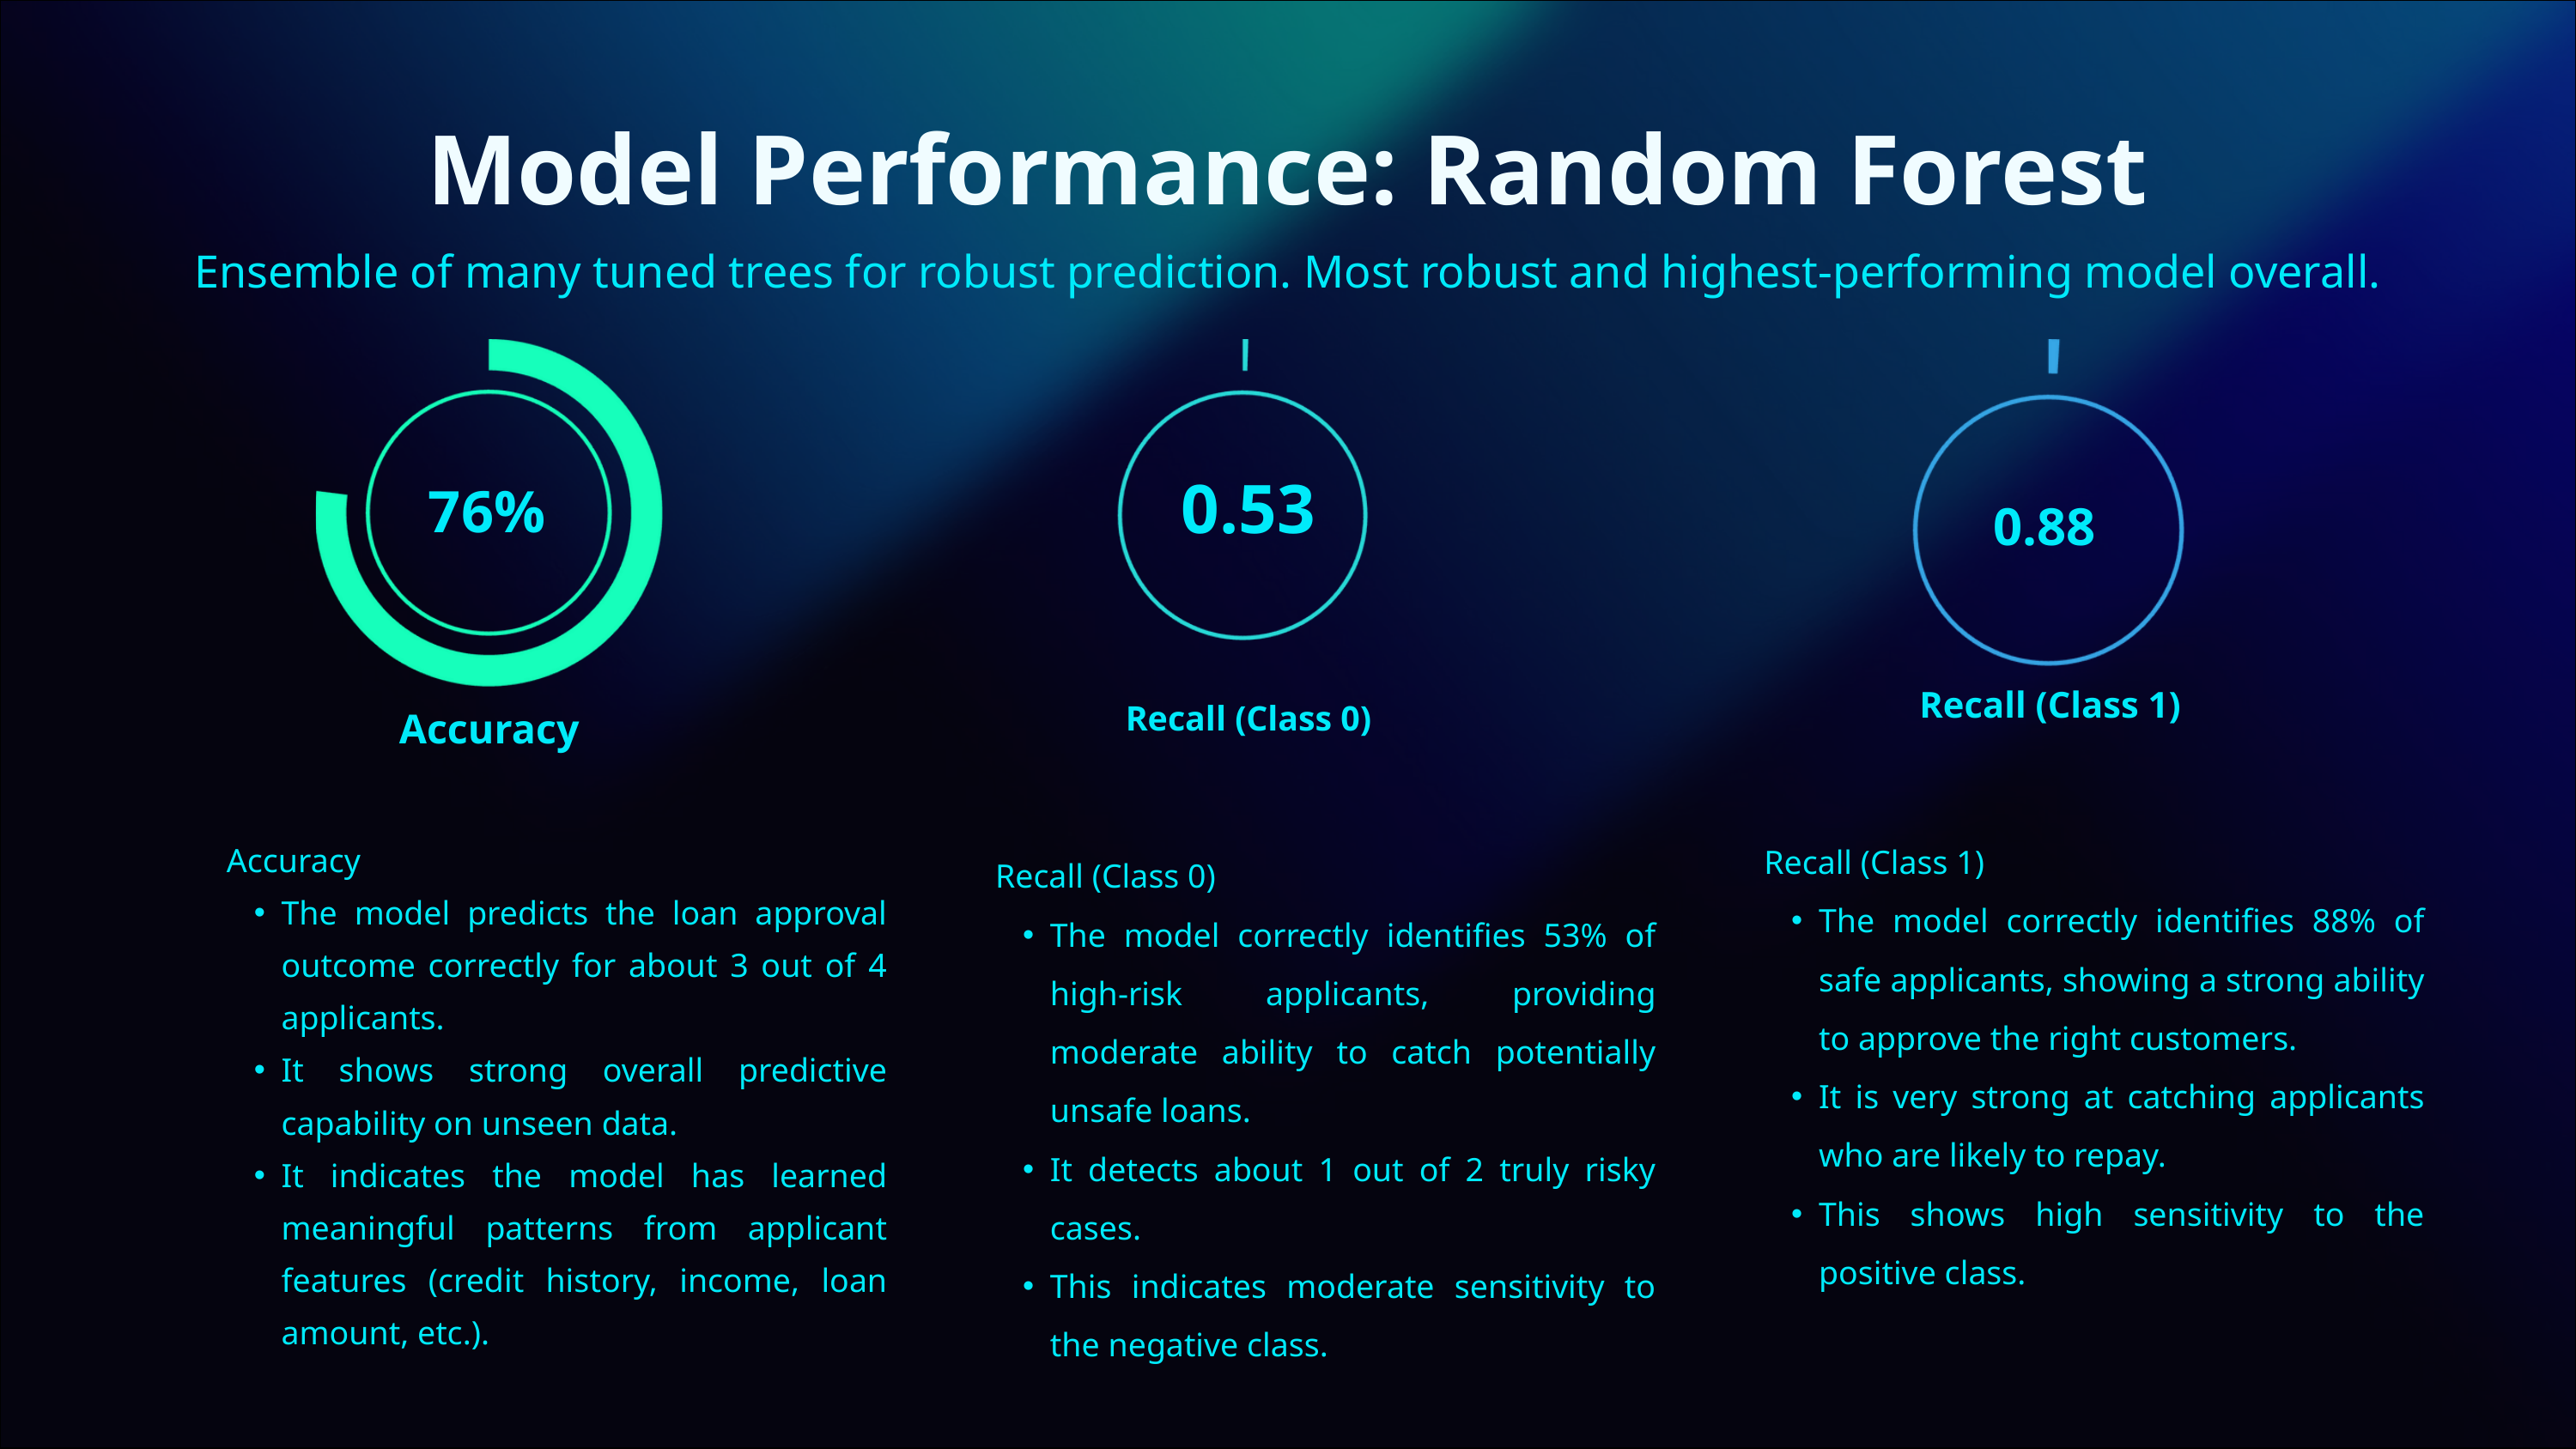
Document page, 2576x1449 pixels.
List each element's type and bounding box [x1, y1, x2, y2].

text_box [1066, 339, 1419, 739]
text_box [0, 0, 2576, 1449]
text_box [1857, 339, 2240, 724]
text_box [315, 339, 663, 752]
